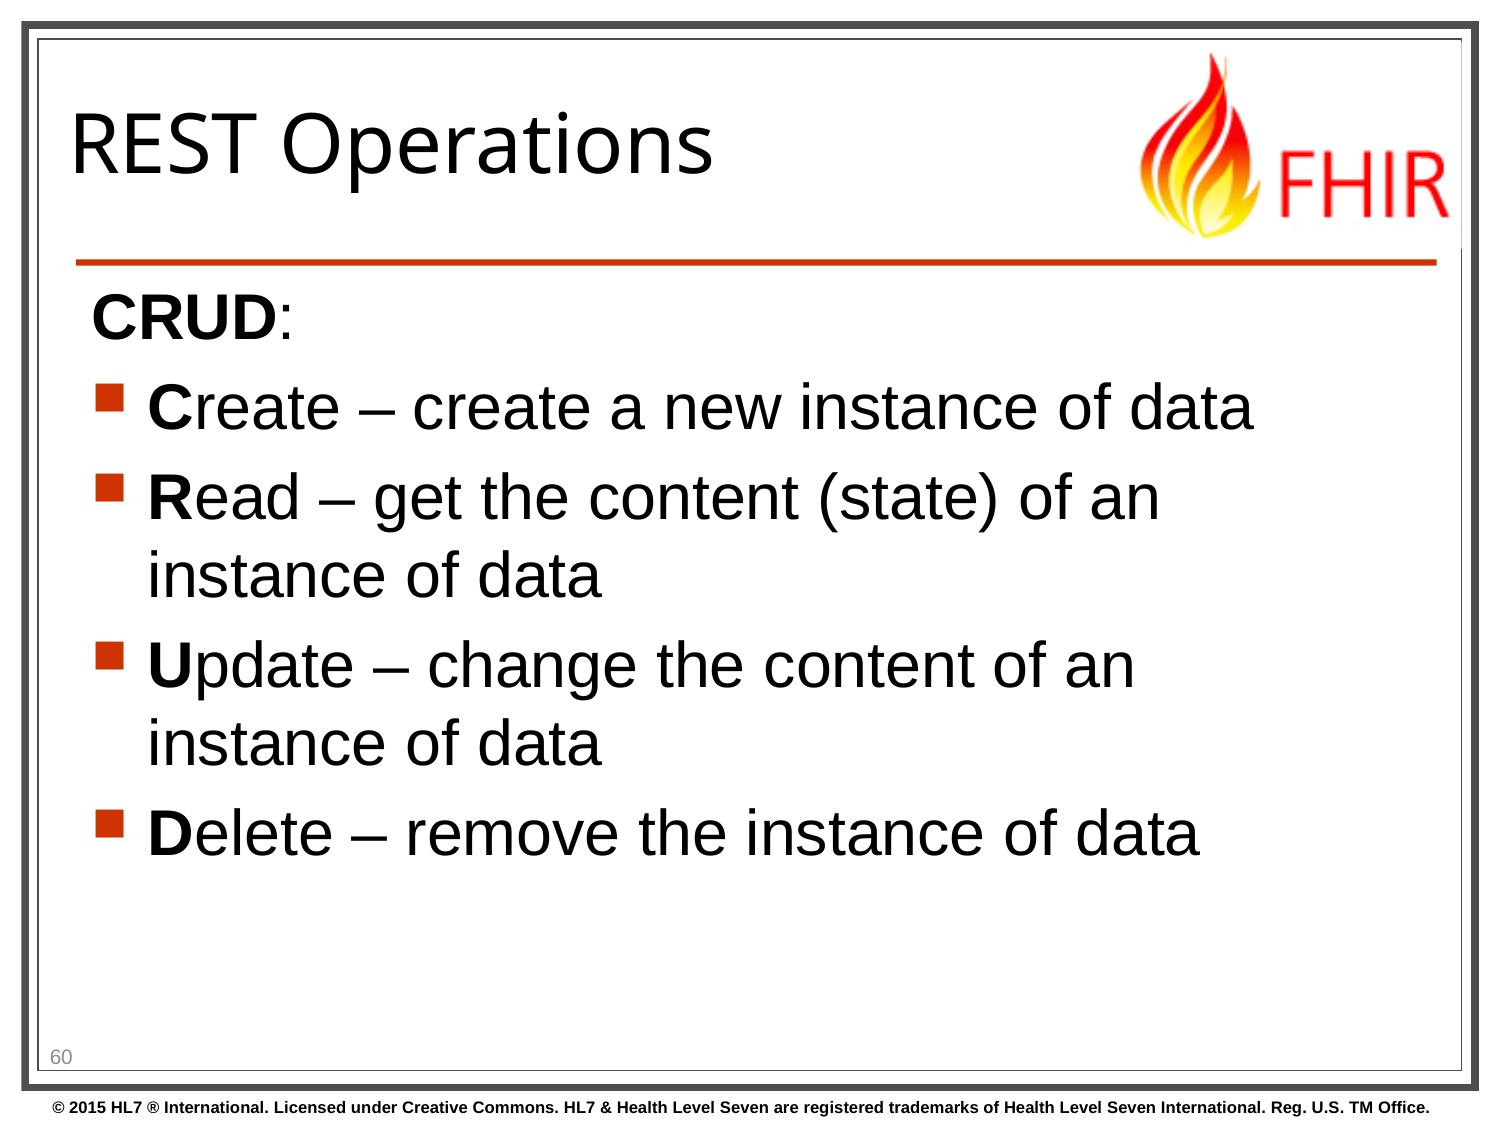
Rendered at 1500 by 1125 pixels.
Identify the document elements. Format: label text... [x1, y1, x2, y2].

picture [1128, 42, 1462, 249]
title REST Operations [53, 54, 1128, 244]
slide_number 60 [23, 1018, 99, 1094]
list CRUD: Create – create a new instance of data Read – get the content (state) of an instance of data Update – change the content of an instance of data Delete – remove the instance of data [76, 267, 1402, 1031]
